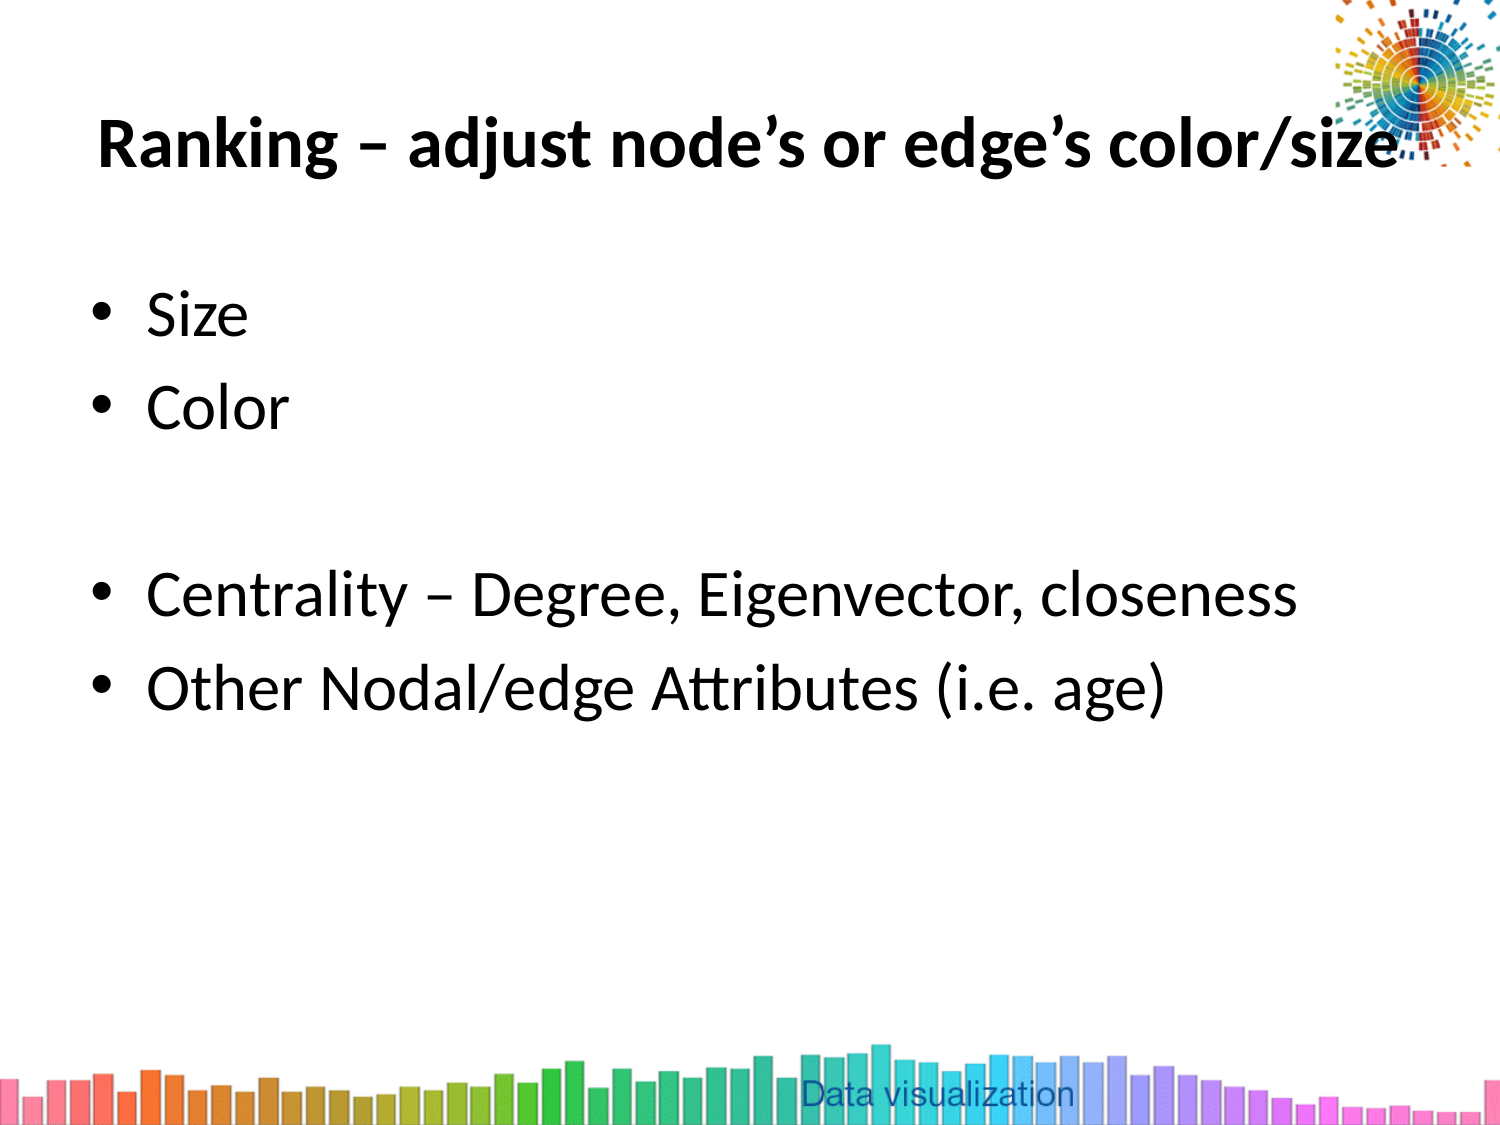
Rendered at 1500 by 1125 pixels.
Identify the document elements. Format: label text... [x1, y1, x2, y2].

title Ranking – adjust node’s or edge’s color/size [75, 45, 1425, 233]
list Size Color Centrality – Degree, Eigenvector, closeness Other Nodal/edge Attributes (i.e. age) [75, 262, 1425, 1005]
picture [0, 0, 1500, 1125]
